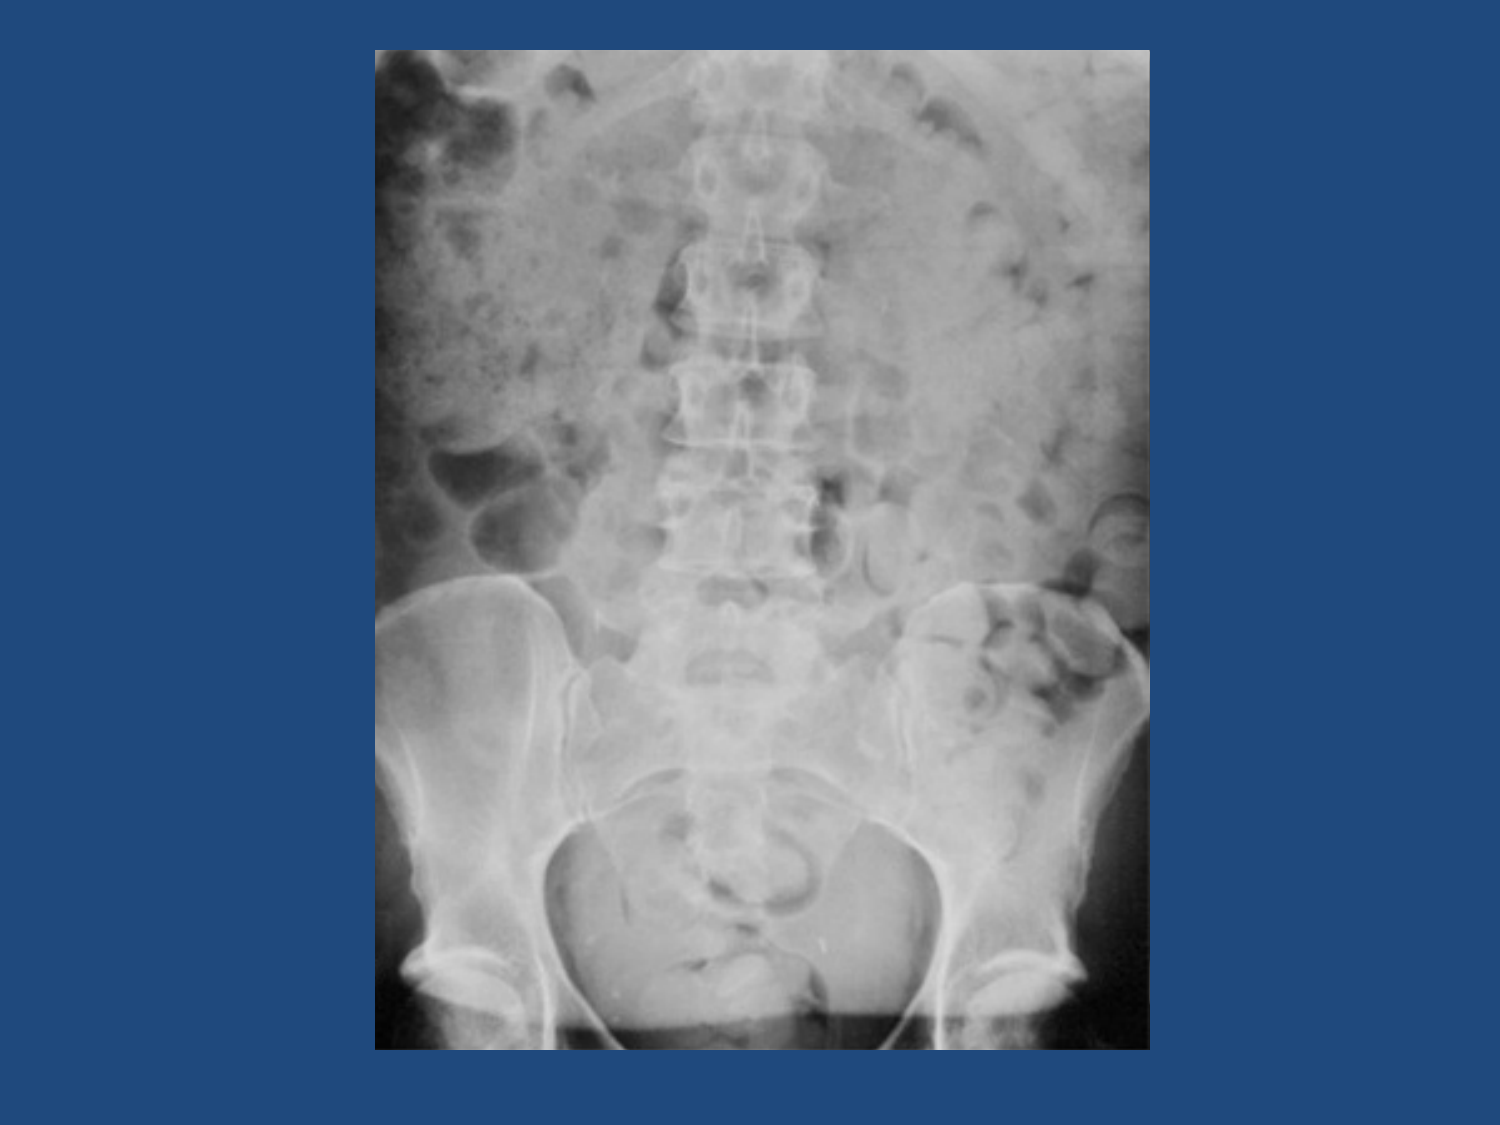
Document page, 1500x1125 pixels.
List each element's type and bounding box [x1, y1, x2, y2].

picture [374, 49, 1151, 1051]
